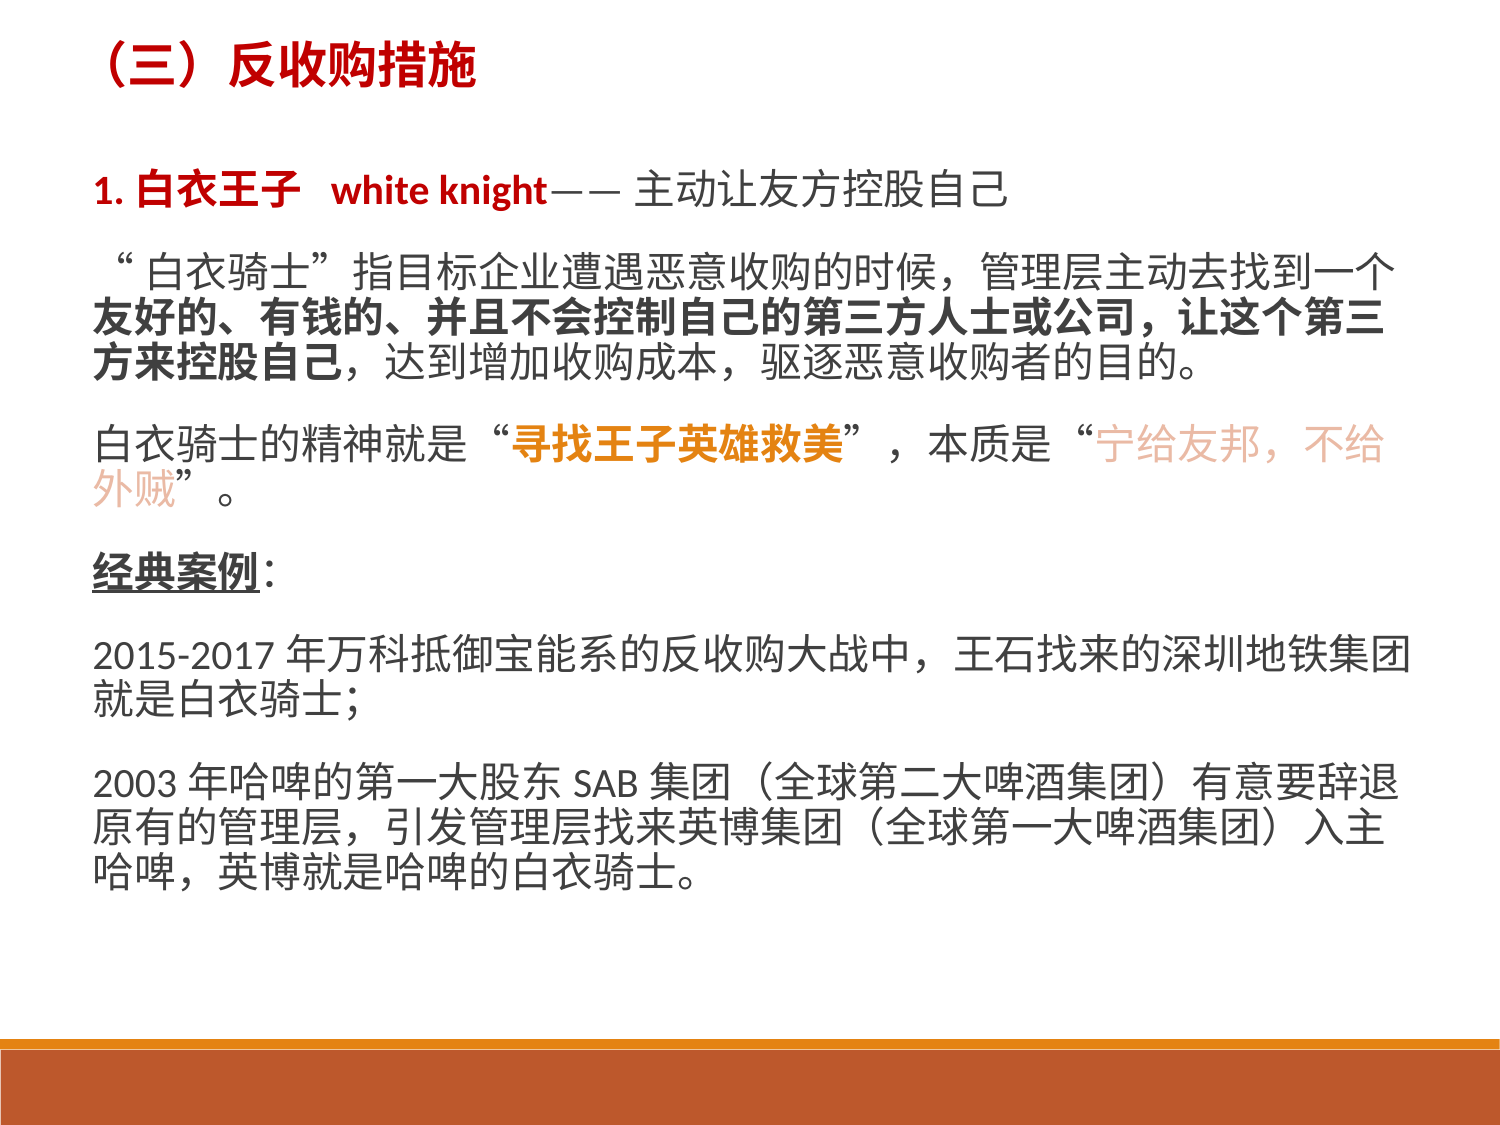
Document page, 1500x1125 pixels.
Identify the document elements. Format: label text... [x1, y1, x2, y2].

title （三）反收购措施 [62, 47, 1301, 102]
list 1.白衣王子 white knight——主动让友方控股自己 “白衣骑士”指目标企业遭遇恶意收购的时候，管理层主动去找到一个友好的、有钱的、并且不会控制自己的第三方人士或公司，让这个第三方来控股自己，达到增加收购成本，驱逐恶意收购者的目的。 白衣骑士的精神就是“寻找王子英雄救美”，本质是“宁给友邦，不给外贼”。 经典案例： 2015-2017年万科抵御宝能系的反收购大战中，王石找来的深圳地铁集团就是白衣骑士； 2003年哈啤的第一大股东SAB集团（全球第二大啤酒集团）有意要辞退原有的管理层，引发管理层找来英博集团（全球第一大啤酒集团）入主哈啤，英博就是哈啤的白衣骑士。 [77, 161, 1423, 964]
